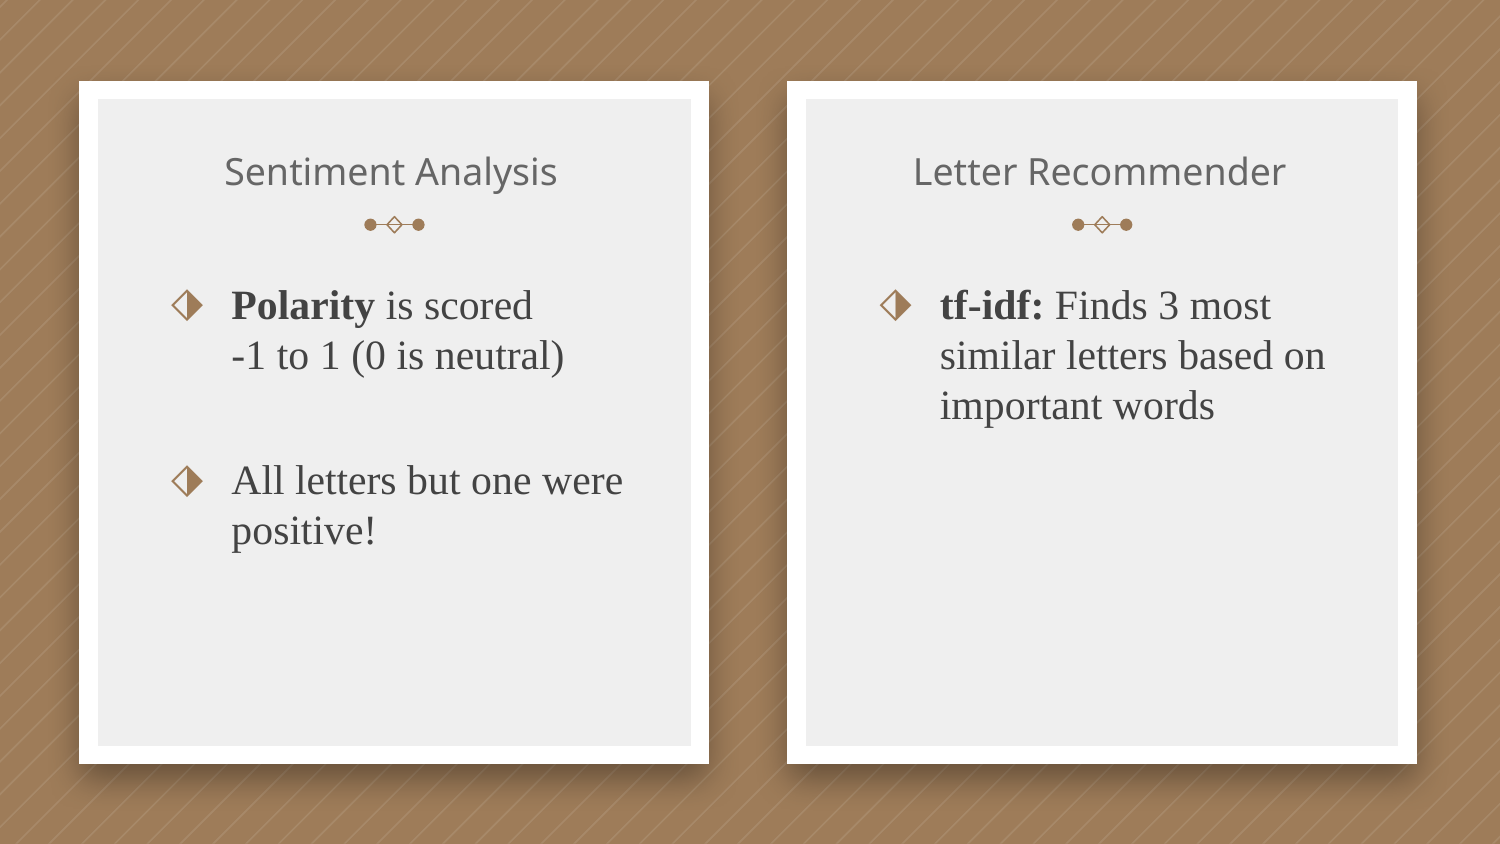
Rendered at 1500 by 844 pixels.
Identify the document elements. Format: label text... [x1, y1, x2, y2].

list Polarity is scored -1 to 1 (0 is neutral) All letters but one were positive! [141, 262, 642, 696]
title Sentiment Analysis [141, 108, 642, 208]
text_box tf-idf: Finds 3 most similar letters based on important words [849, 262, 1350, 696]
text_box Letter Recommender [849, 108, 1350, 208]
